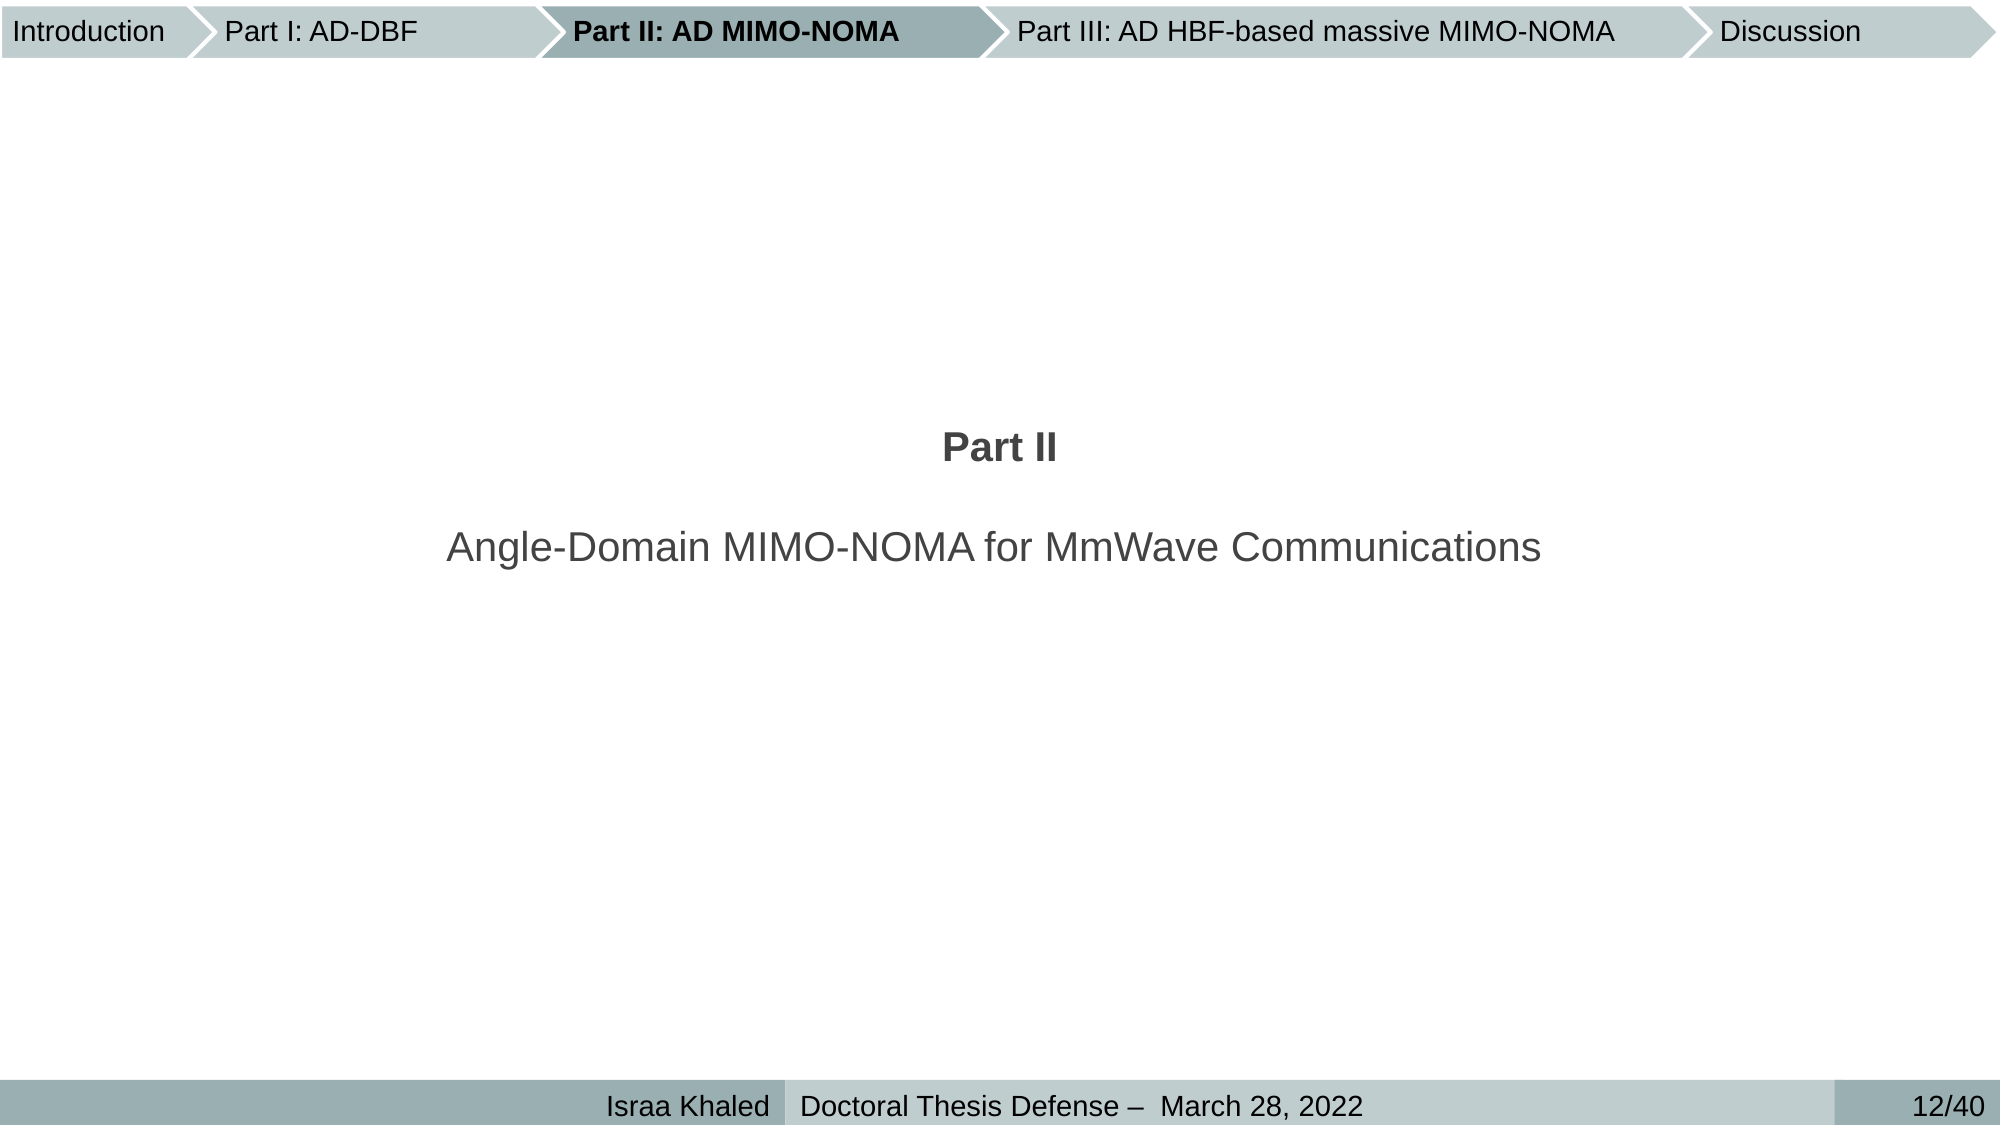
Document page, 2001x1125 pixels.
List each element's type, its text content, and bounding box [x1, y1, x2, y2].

text_box Part II Angle-Domain MIMO-NOMA for MmWave Communications [105, 412, 1895, 577]
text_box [0, 4, 2000, 61]
